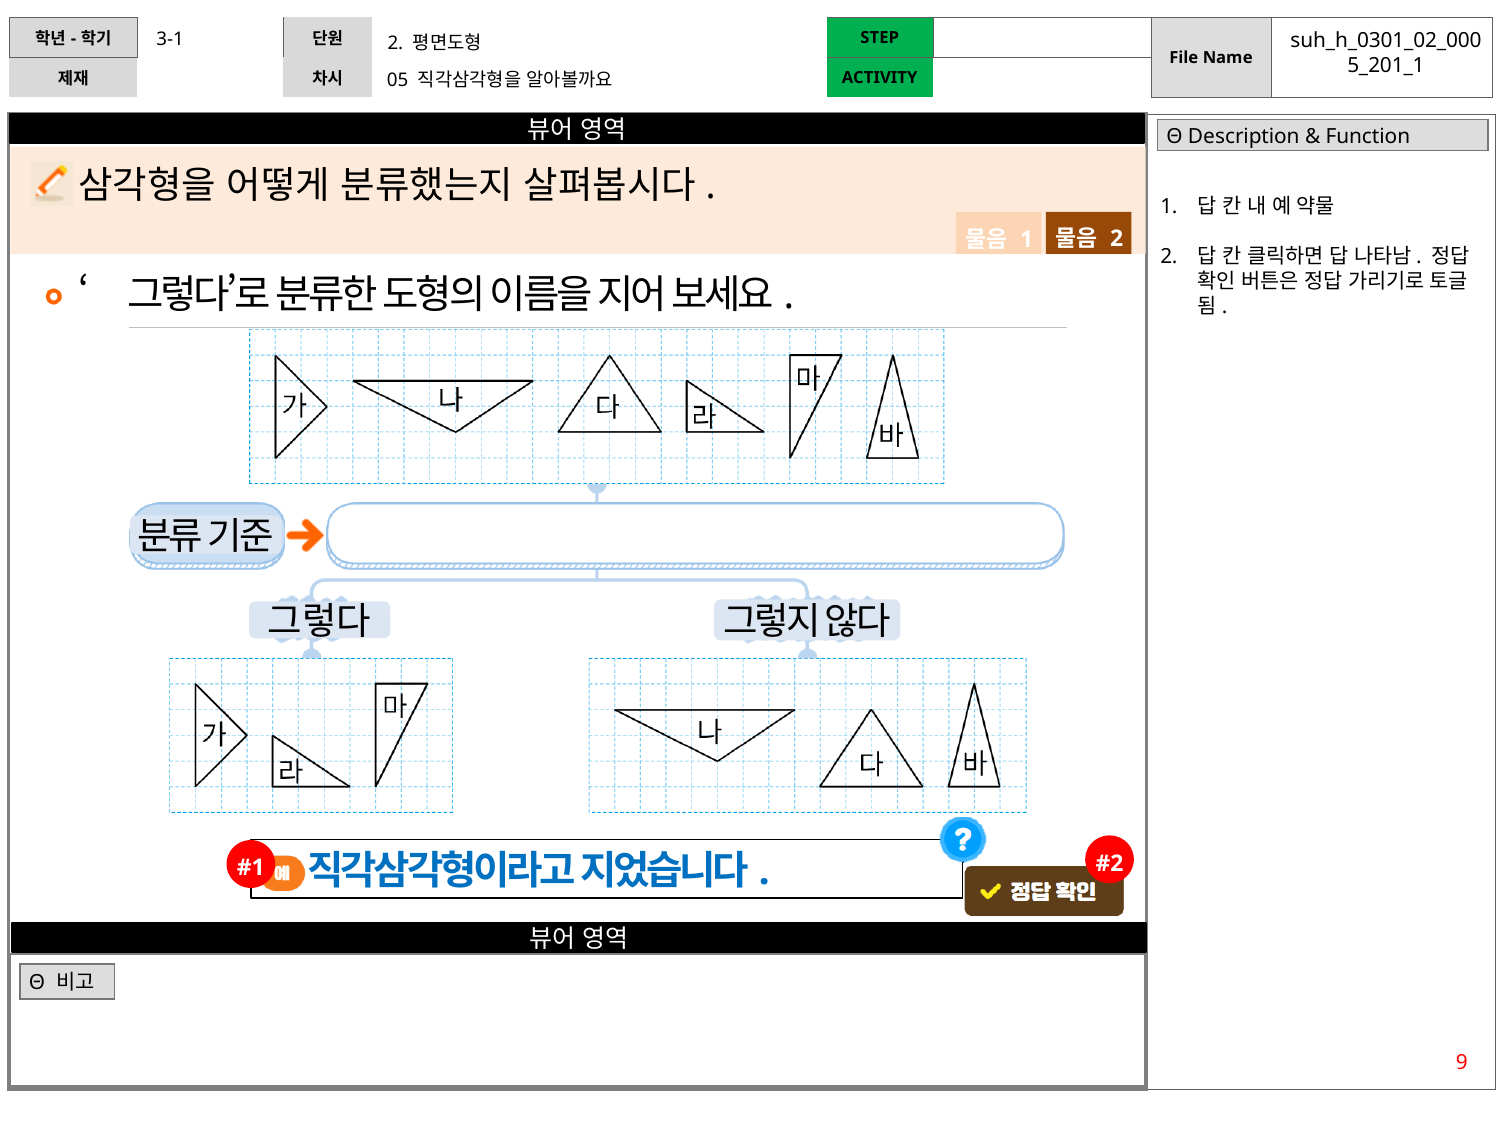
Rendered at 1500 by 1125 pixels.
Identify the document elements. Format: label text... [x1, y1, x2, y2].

text_box [9, 145, 1148, 256]
picture [933, 817, 1126, 918]
text_box 3-1 [141, 18, 284, 55]
picture [31, 161, 73, 206]
text_box #1 [224, 837, 274, 891]
picture [257, 853, 306, 892]
text_box 답 칸 내 예 약물 답 칸 클릭하면 답 나타남. 정답 확인 버튼은 정답 가리기로 토글 됨. [1145, 160, 1500, 326]
text_box suh_h_0301_02_0005_201_1 [1271, 18, 1500, 84]
picture [43, 285, 63, 307]
text_box 삼각형을 어떻게 분류했는지 살펴봅시다. [63, 153, 1150, 214]
text_box 직각삼각형이라고 지었습니다. [262, 839, 958, 898]
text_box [129, 327, 1067, 817]
text_box 물음 2 [1060, 214, 1143, 259]
text_box ‘그렇다’로 분류한 도형의 이름을 지어 보세요. [63, 261, 1142, 324]
table_header Θ Description & Function [1158, 120, 1487, 150]
text_box 2. 평면도형 [372, 23, 828, 48]
text_box 05 직각삼각형을 알아볼까요 [372, 60, 821, 96]
text_box #2 [1083, 833, 1136, 876]
text_box 물음 1 [950, 214, 1060, 260]
